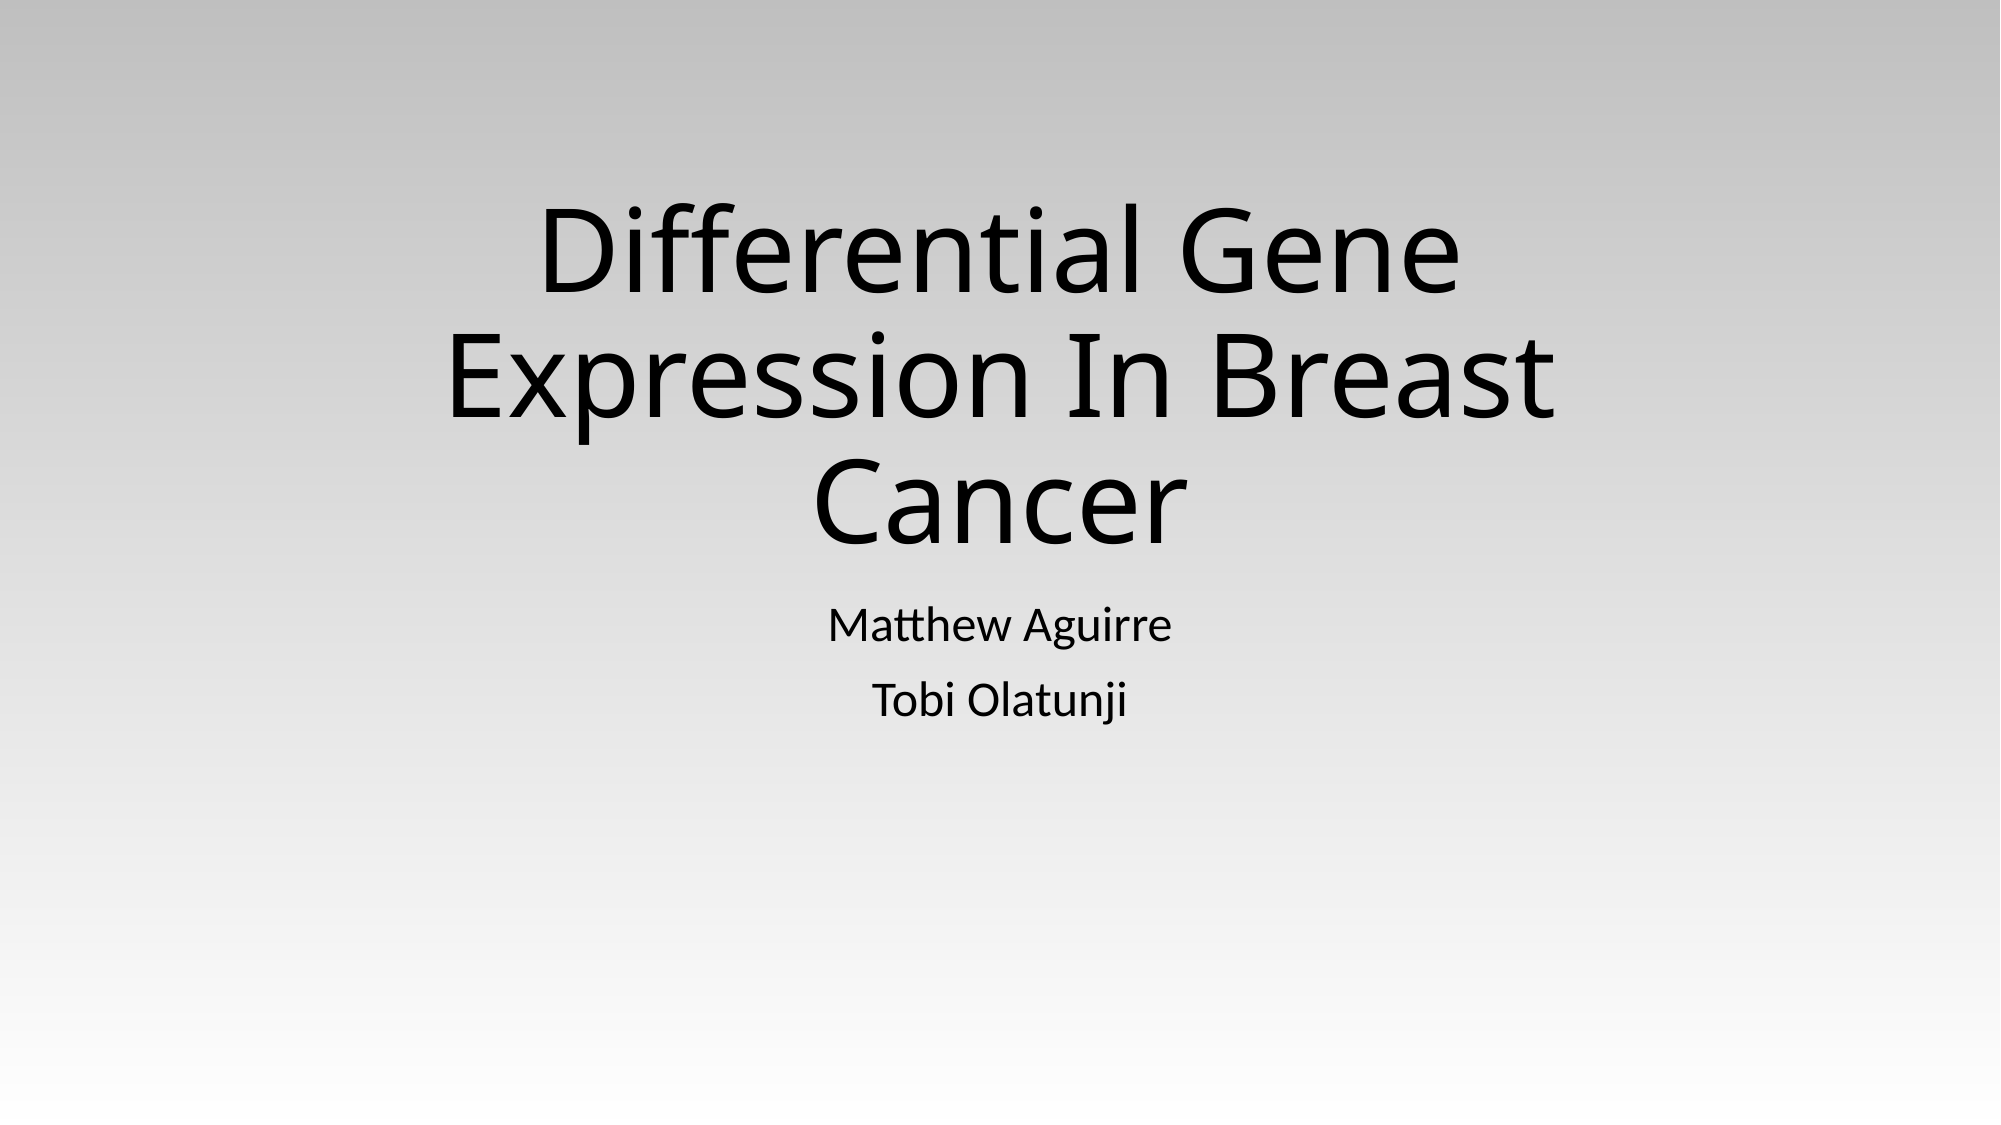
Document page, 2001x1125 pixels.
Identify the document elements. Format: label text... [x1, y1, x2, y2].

subtitle Matthew Aguirre Tobi Olatunji [249, 590, 1750, 863]
title Differential Gene Expression In Breast Cancer [249, 184, 1750, 576]
